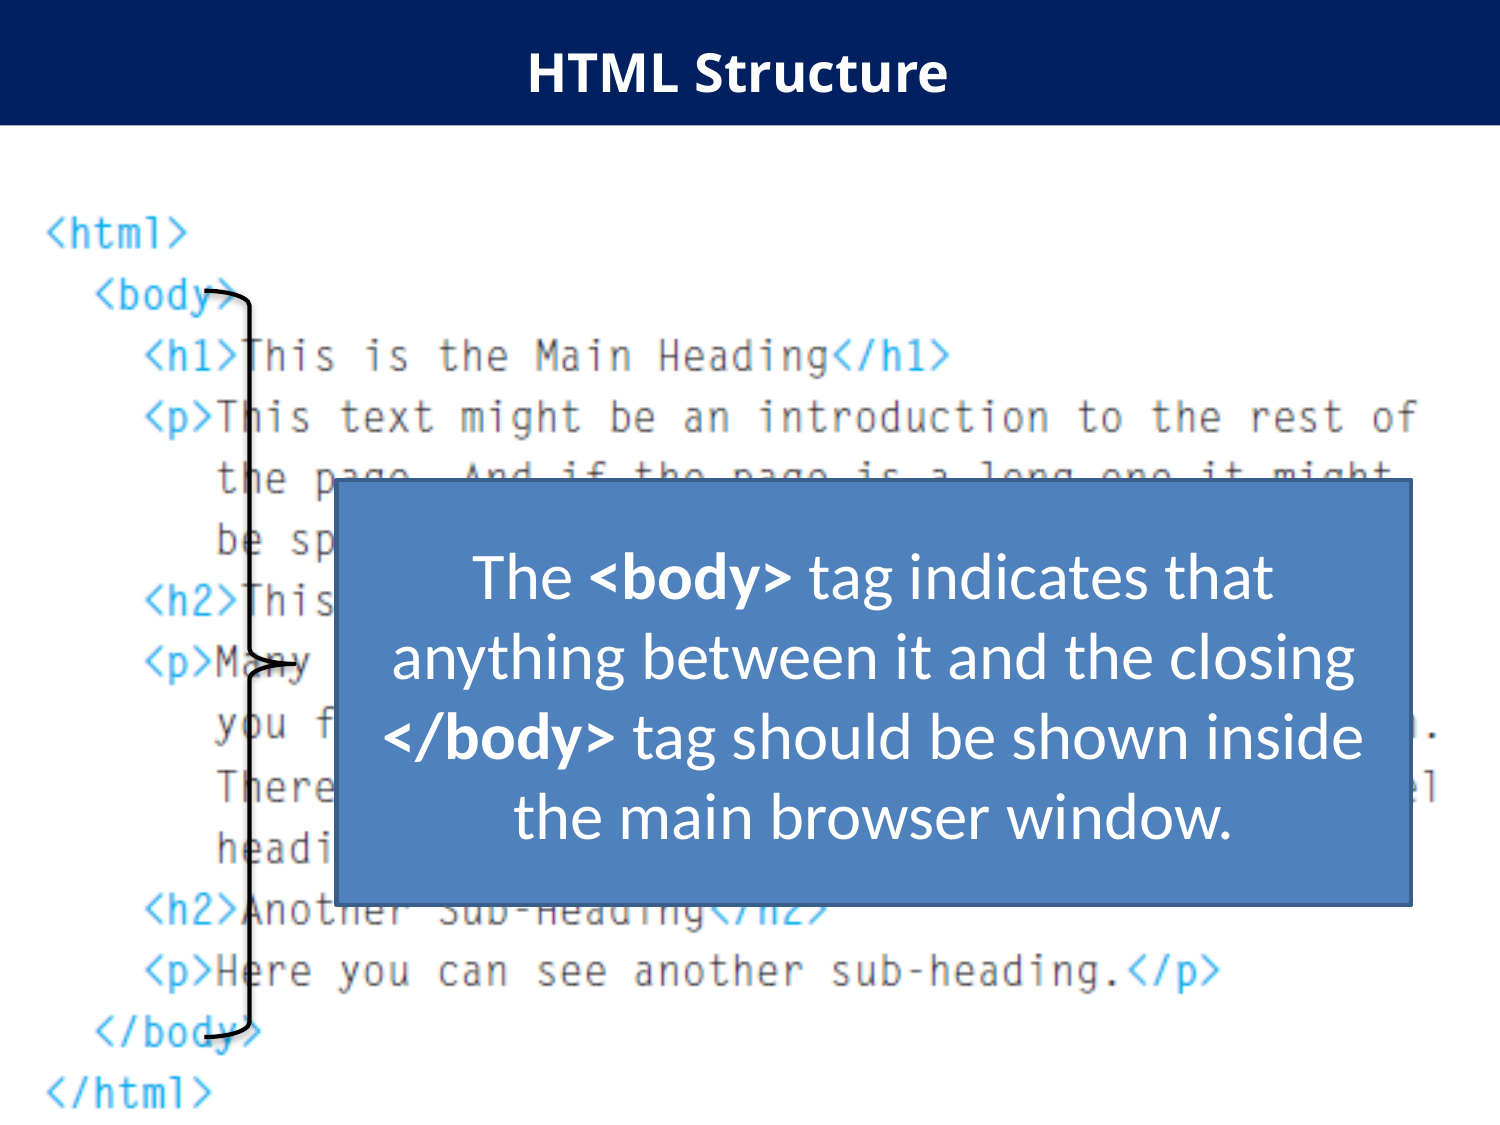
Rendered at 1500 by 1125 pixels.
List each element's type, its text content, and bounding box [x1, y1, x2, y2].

picture [0, 156, 1500, 1125]
title HTML Structure [29, 30, 1447, 111]
